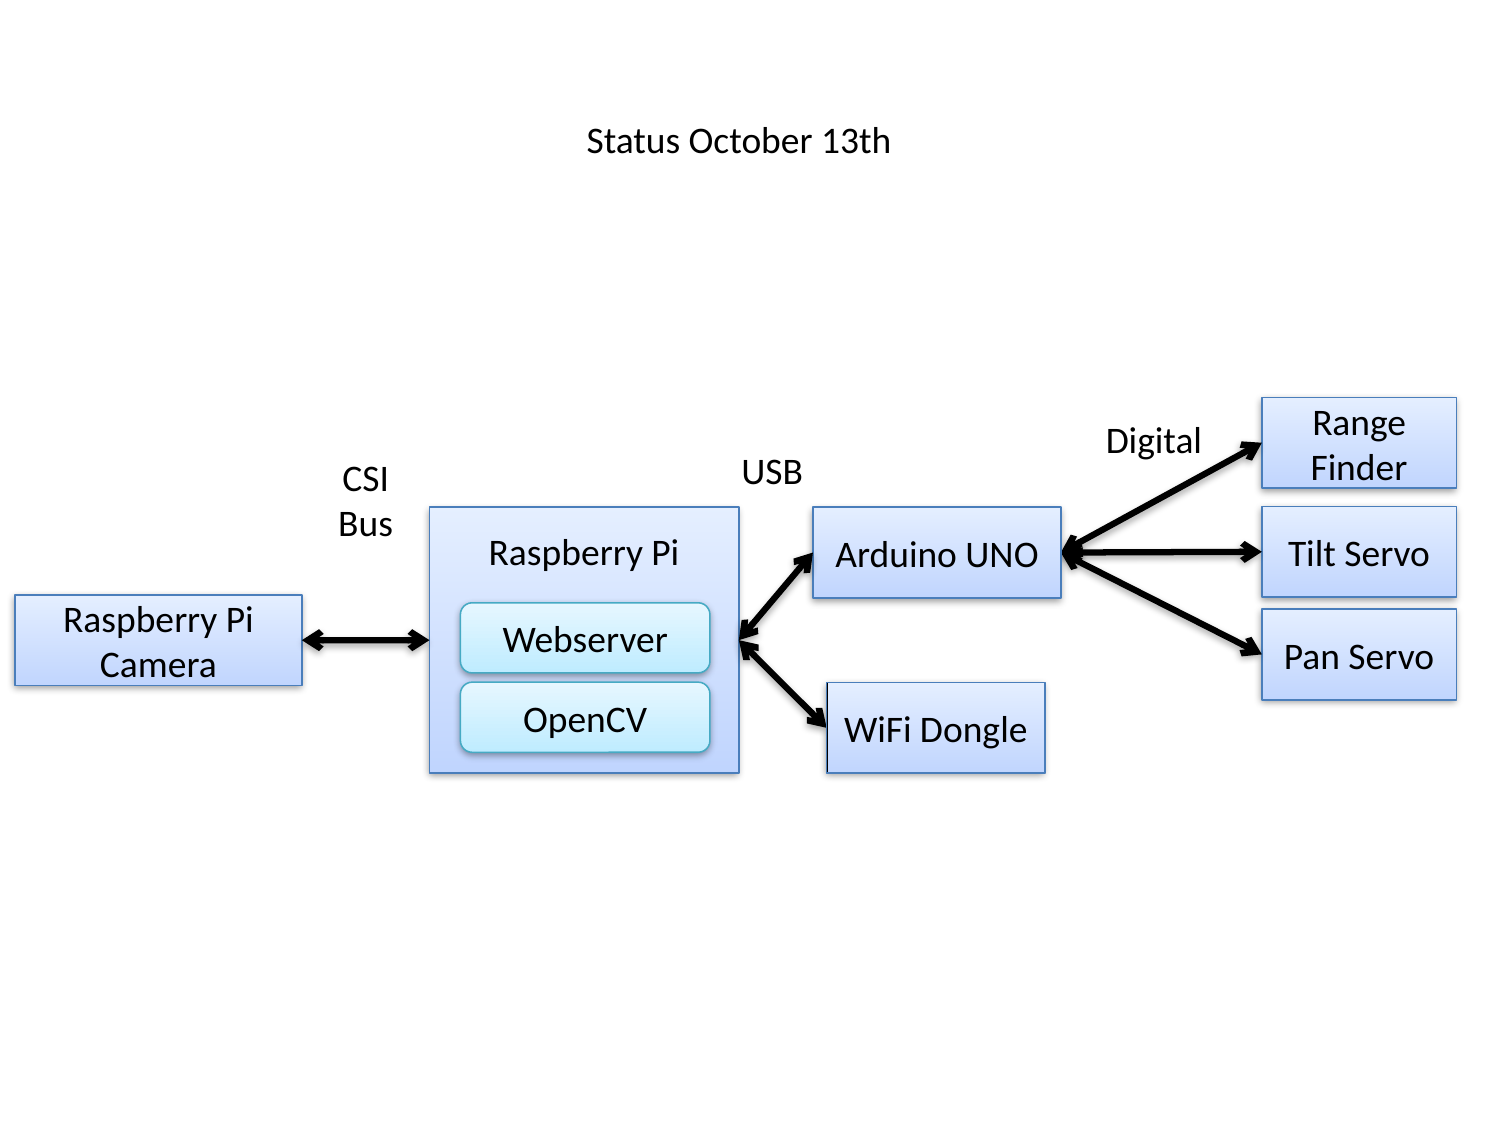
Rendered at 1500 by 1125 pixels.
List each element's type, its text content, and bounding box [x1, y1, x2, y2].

text_box [429, 506, 740, 774]
text_box Raspberry Pi Camera [14, 594, 303, 686]
text_box Range Finder [1261, 397, 1457, 489]
text_box Webserver [459, 602, 711, 674]
text_box USB [705, 439, 840, 500]
text_box WiFi Dongle [826, 682, 1046, 774]
text_box Raspberry Pi [473, 520, 695, 581]
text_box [1060, 560, 1263, 655]
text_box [738, 552, 814, 641]
text_box Tilt Servo [1267, 506, 1457, 598]
text_box Status October 13th [571, 108, 907, 169]
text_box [1060, 442, 1263, 553]
text_box Digital [1086, 409, 1221, 441]
text_box OpenCV [459, 681, 711, 754]
text_box CSI Bus [301, 446, 430, 552]
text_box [738, 639, 827, 729]
text_box Arduino UNO [812, 506, 1055, 599]
text_box Pan Servo [1261, 608, 1457, 701]
